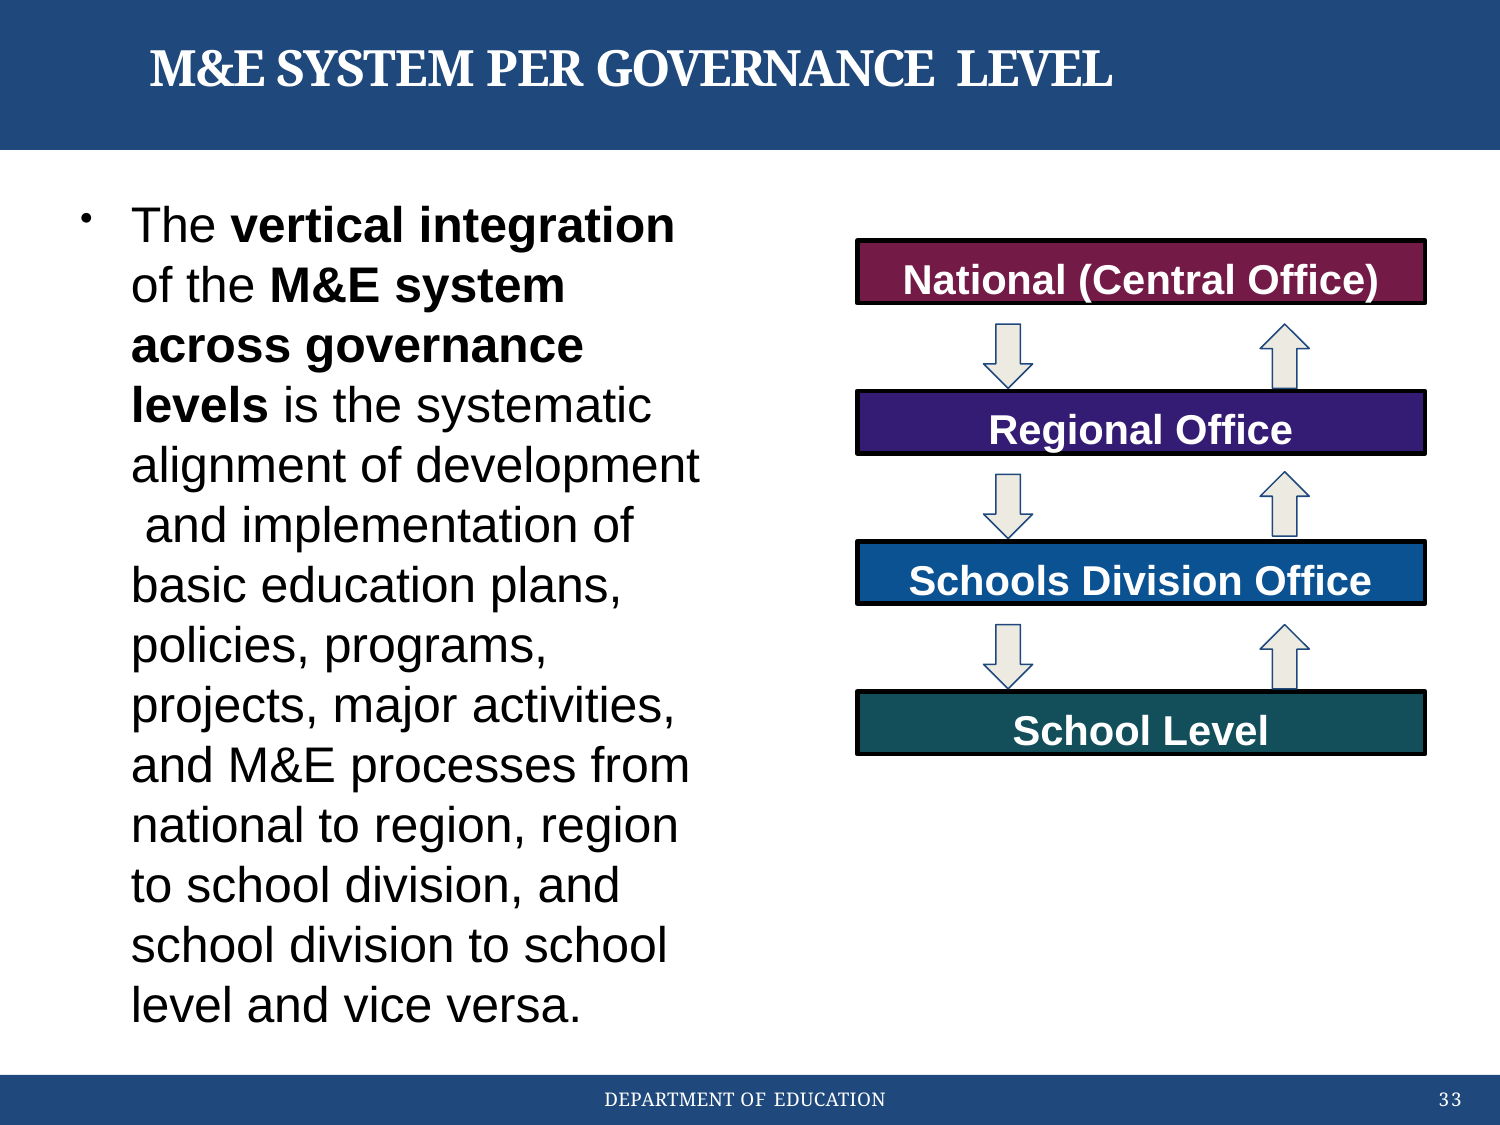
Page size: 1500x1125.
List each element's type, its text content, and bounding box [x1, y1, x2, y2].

text_box The vertical integration of the M&E system across governance levels is the systematic alignment of development and implementation of basic education plans, policies, programs, projects, major activities, and M&E processes from national to region, region to school division, and school division to school level and vice versa. [78, 190, 706, 1033]
text_box [0, 0, 1500, 150]
footer DEPARTMENT OF EDUCATION [602, 1087, 898, 1125]
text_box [1259, 323, 1311, 390]
text_box 33 [1432, 1086, 1480, 1114]
title M&E SYSTEM PER GOVERNANCE LEVEL [147, 34, 1353, 225]
text_box Schools Division Office [857, 541, 1426, 604]
text_box [0, 1074, 1500, 1125]
text_box Regional Office [857, 391, 1426, 454]
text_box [982, 323, 1034, 390]
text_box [1259, 470, 1311, 538]
text_box School Level [857, 691, 1426, 754]
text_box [1259, 623, 1311, 691]
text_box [982, 623, 1034, 691]
text_box National (Central Office) [857, 240, 1426, 304]
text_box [982, 473, 1034, 540]
